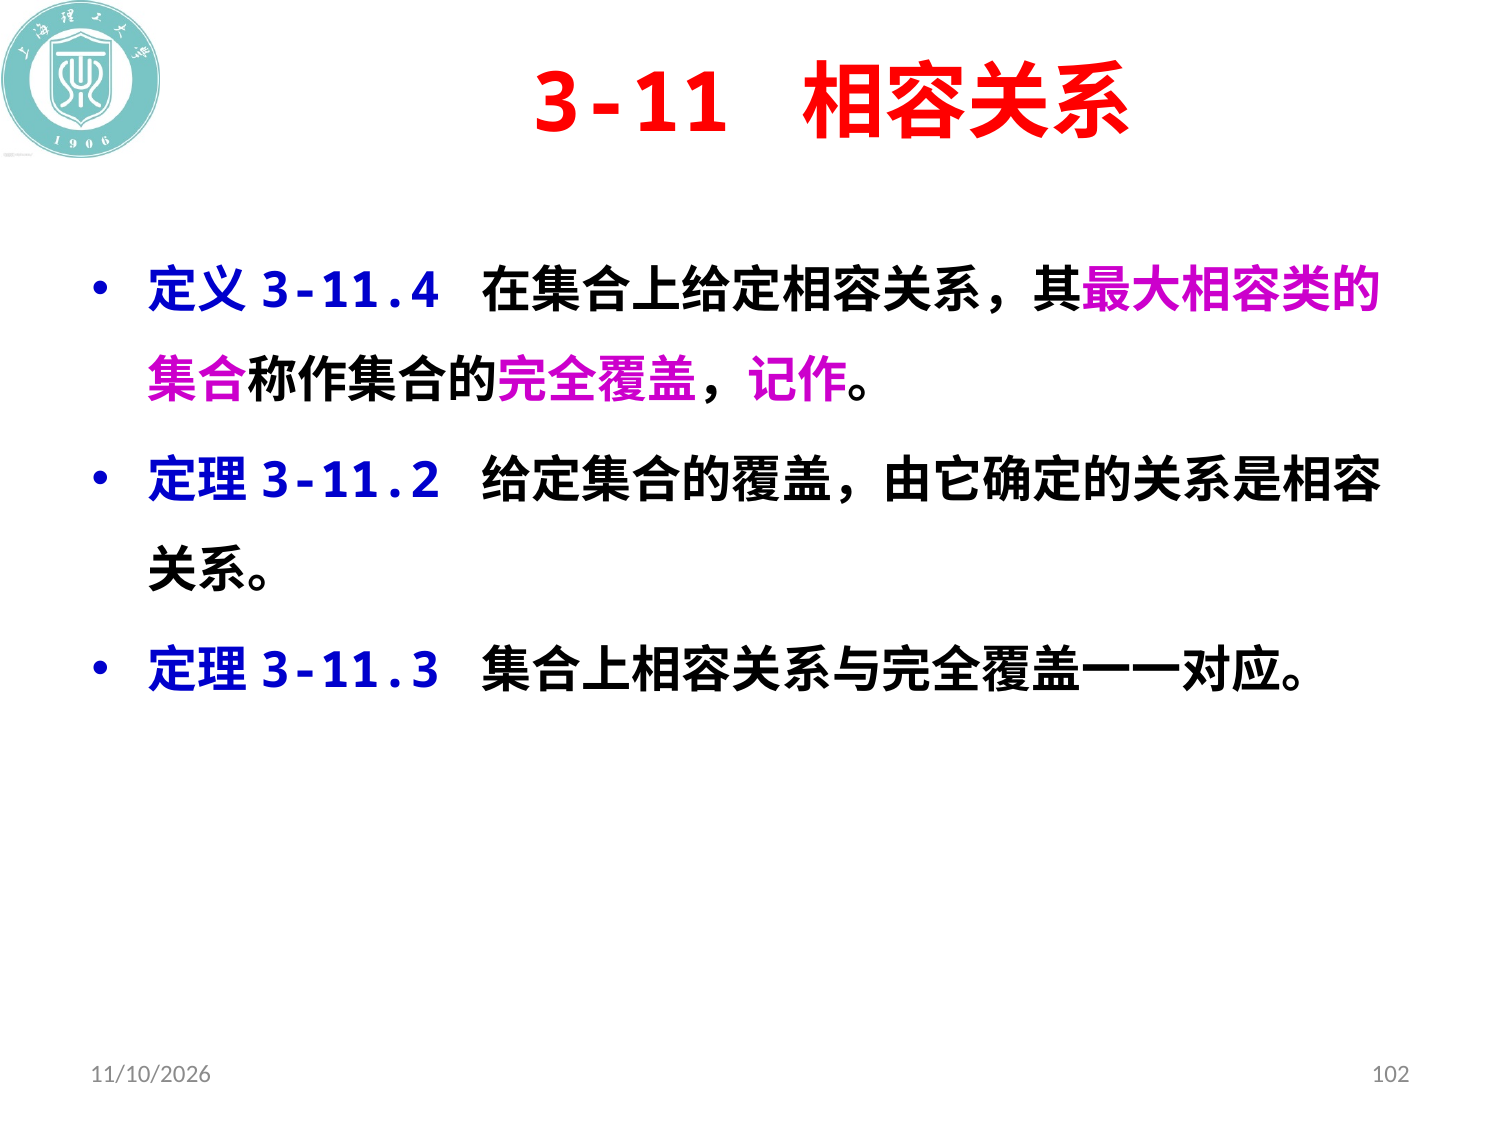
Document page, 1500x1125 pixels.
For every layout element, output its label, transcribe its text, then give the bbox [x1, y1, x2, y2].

slide_number 102 [1074, 1042, 1425, 1103]
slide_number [75, 1042, 425, 1103]
picture [1, 0, 160, 158]
title 3-11 相容关系 [195, 11, 1471, 185]
